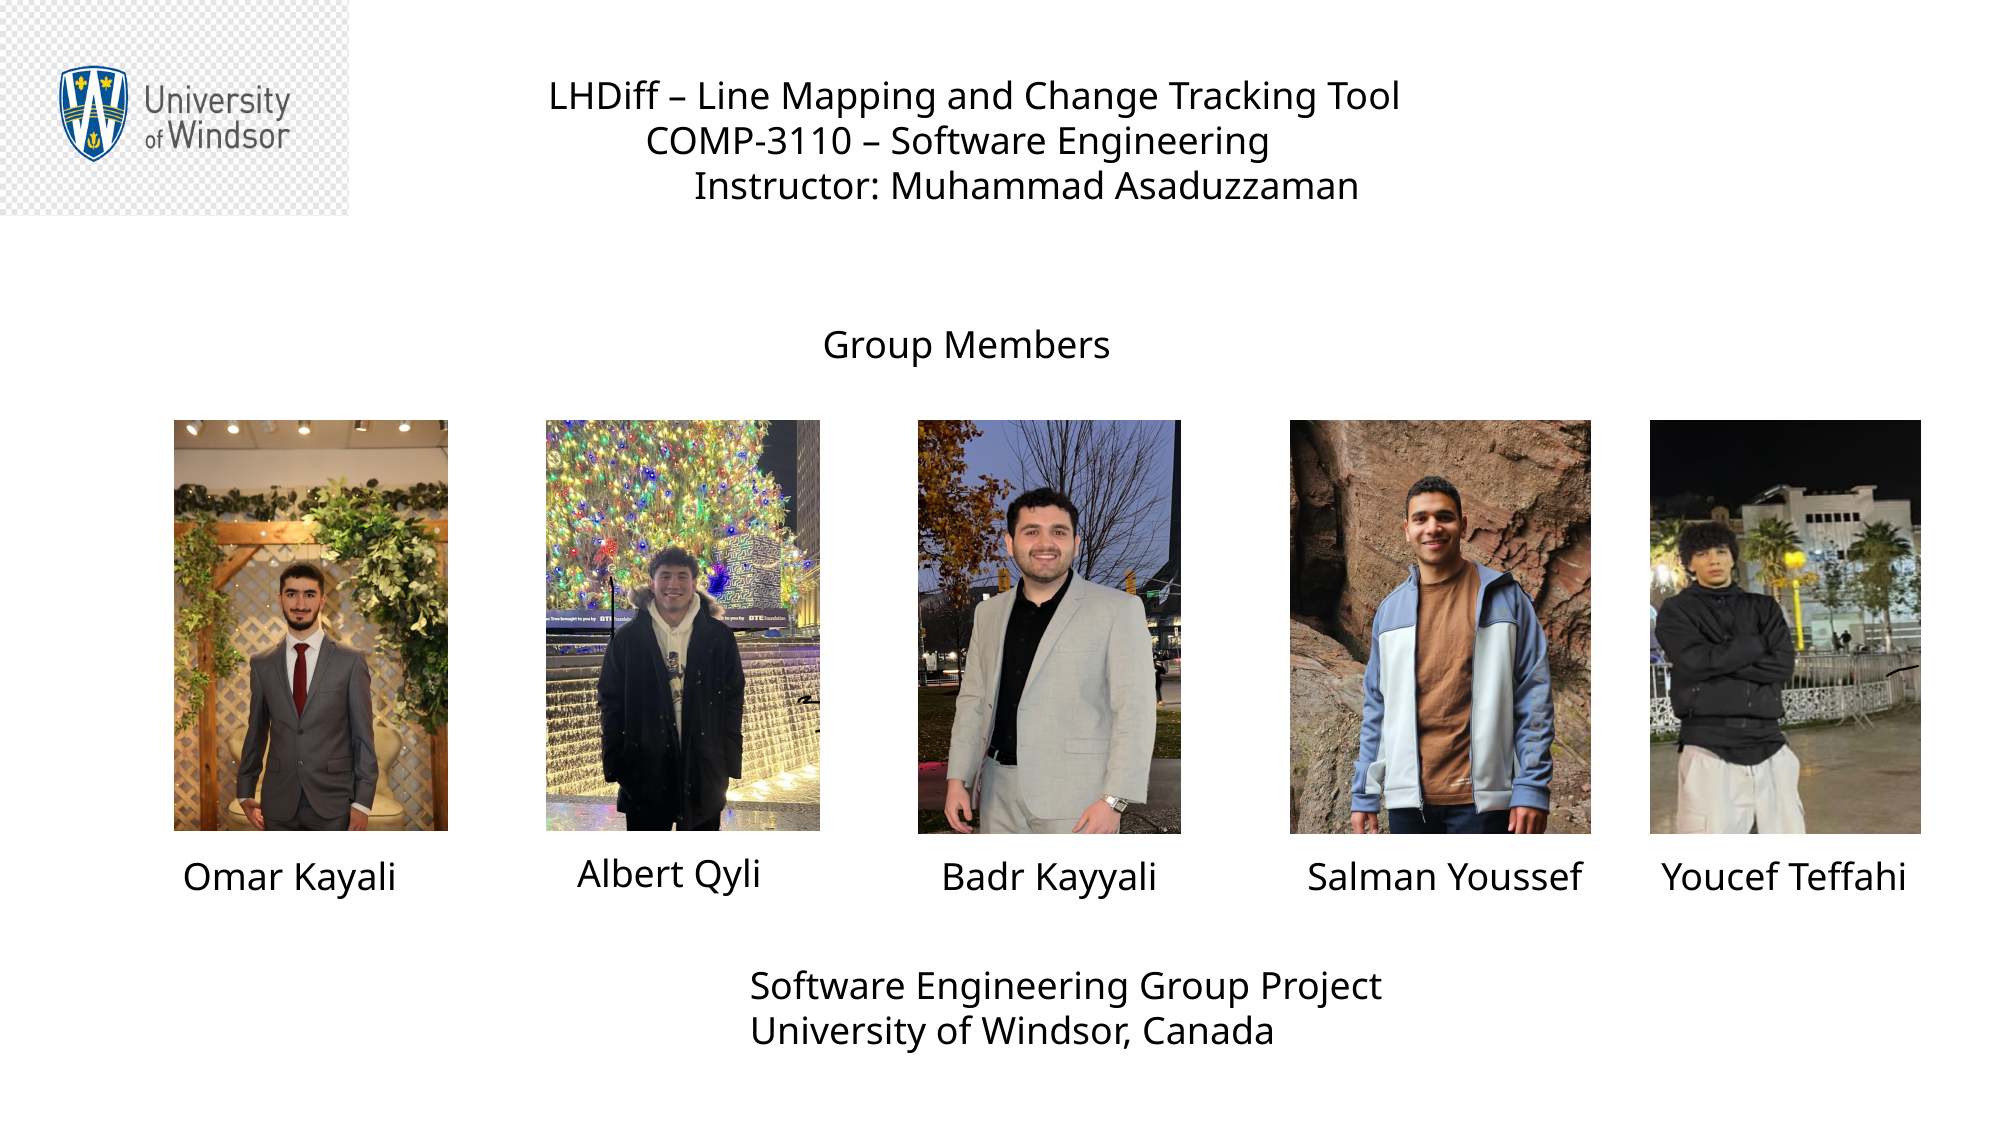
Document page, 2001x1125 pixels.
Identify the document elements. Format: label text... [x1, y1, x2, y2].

text_box Albert Qyli [562, 842, 777, 903]
picture [0, 0, 350, 217]
text_box Salman Youssef [1292, 845, 1598, 906]
picture [1650, 419, 1922, 834]
picture [917, 419, 1181, 834]
text_box Badr Kayyali [926, 845, 1173, 906]
text_box Group Members [807, 313, 1126, 374]
picture [545, 419, 821, 831]
text_box Youcef Teffahi [1646, 845, 1933, 951]
text_box LHDiff – Line Mapping and Change Tracking Tool COMP-3110 – Software Engineering Instructor: Muhammad Asaduzzaman [533, 64, 1417, 215]
text_box Software Engineering Group Project University of Windsor, Canada [735, 954, 1398, 1060]
picture [173, 419, 449, 831]
picture [1289, 419, 1592, 834]
text_box Omar Kayali [167, 845, 412, 906]
